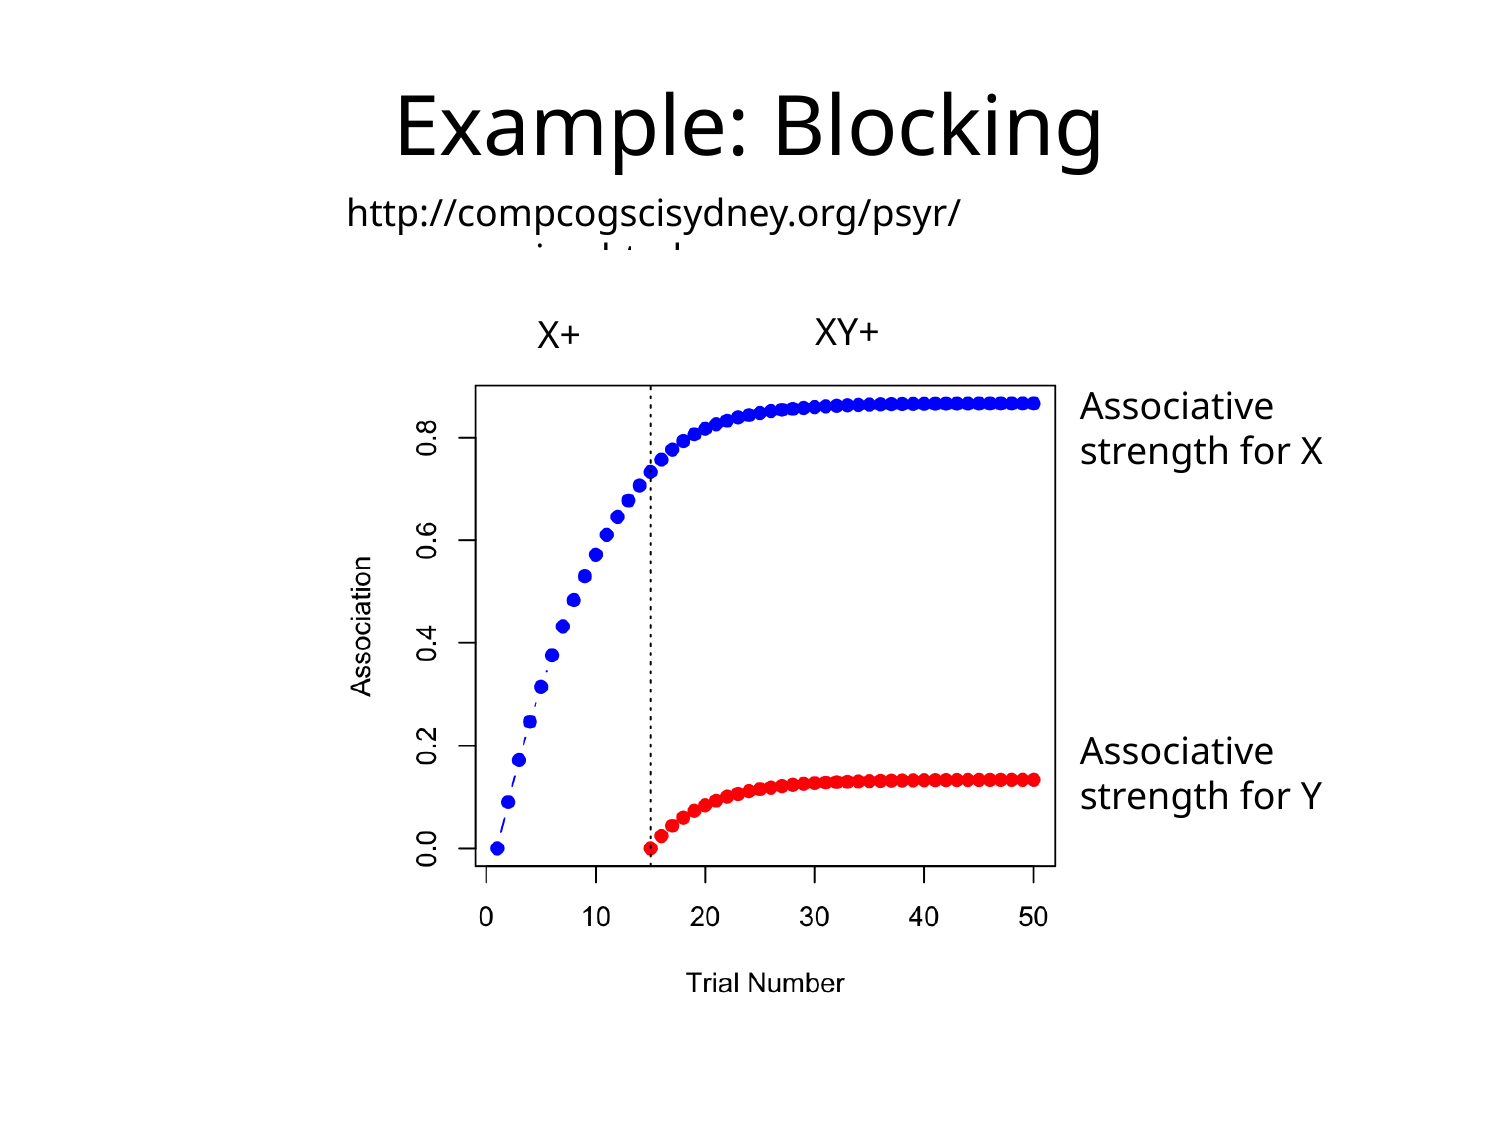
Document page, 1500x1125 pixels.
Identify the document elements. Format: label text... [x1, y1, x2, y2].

text_box Associative strength for X [1124, 374, 1397, 480]
picture [340, 250, 1124, 1034]
title Example: Blocking [103, 59, 1397, 198]
text_box Associative strength for Y [1124, 719, 1397, 824]
text_box http://compcogscisydney.org/psyr/programming.html [331, 181, 1169, 287]
